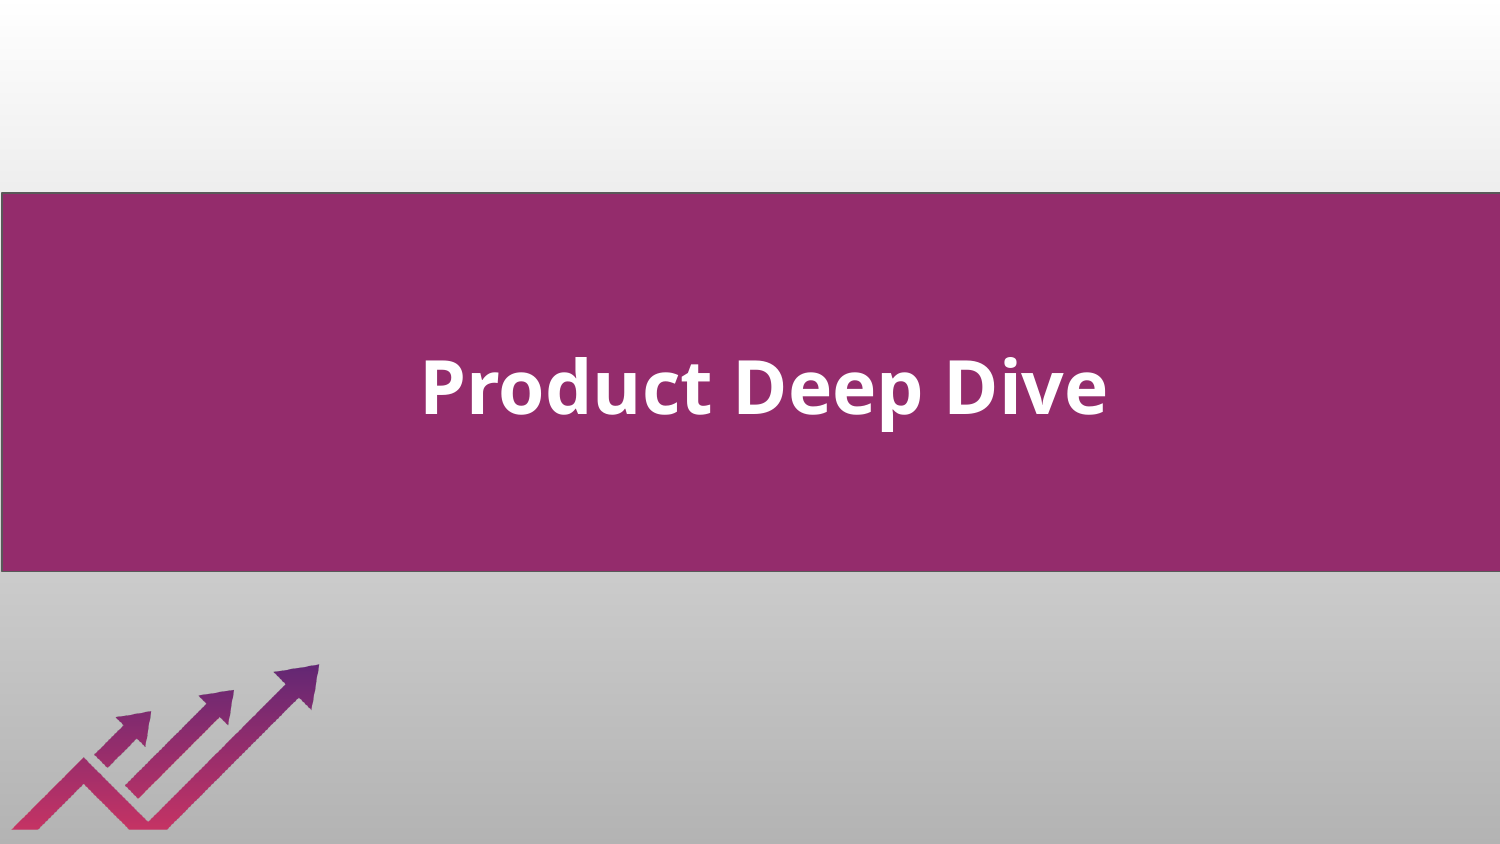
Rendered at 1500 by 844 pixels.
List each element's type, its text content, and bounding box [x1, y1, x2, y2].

picture [0, 664, 335, 844]
title Product Deep Dive [65, 324, 1464, 445]
text_box [1, 193, 1500, 572]
